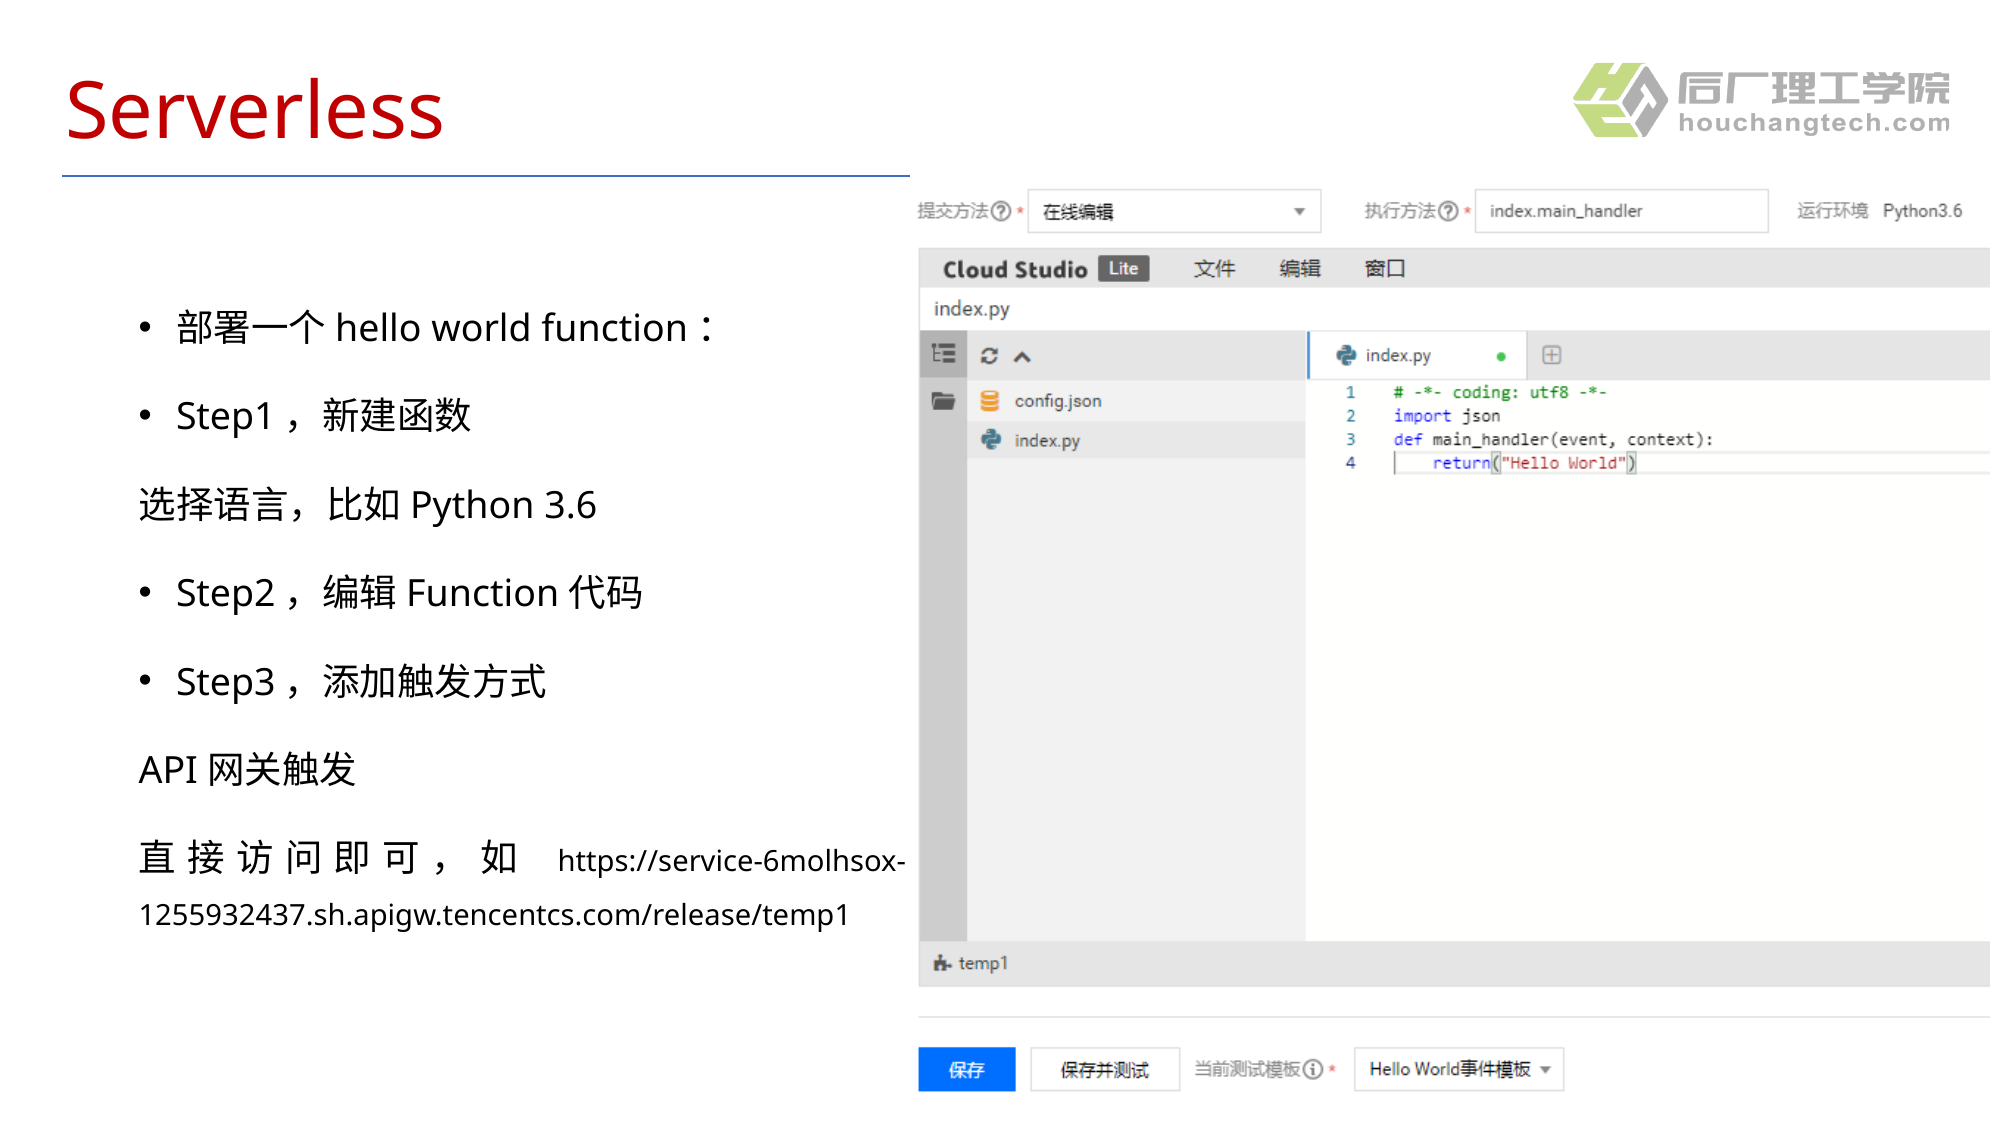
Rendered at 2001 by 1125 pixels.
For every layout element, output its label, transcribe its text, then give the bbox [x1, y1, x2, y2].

title Serverless [57, 59, 1728, 167]
text_box 部署一个hello world function： Step1，新建函数 选择语言，比如Python 3.6 Step2，编辑Function代码 Step3，添加触发方式 API网关触发 直接访问即可，如 https://service-6molhsox-1255932437.sh.apigw.tencentcs.com/release/temp1 [131, 274, 909, 965]
picture [909, 173, 1990, 1096]
